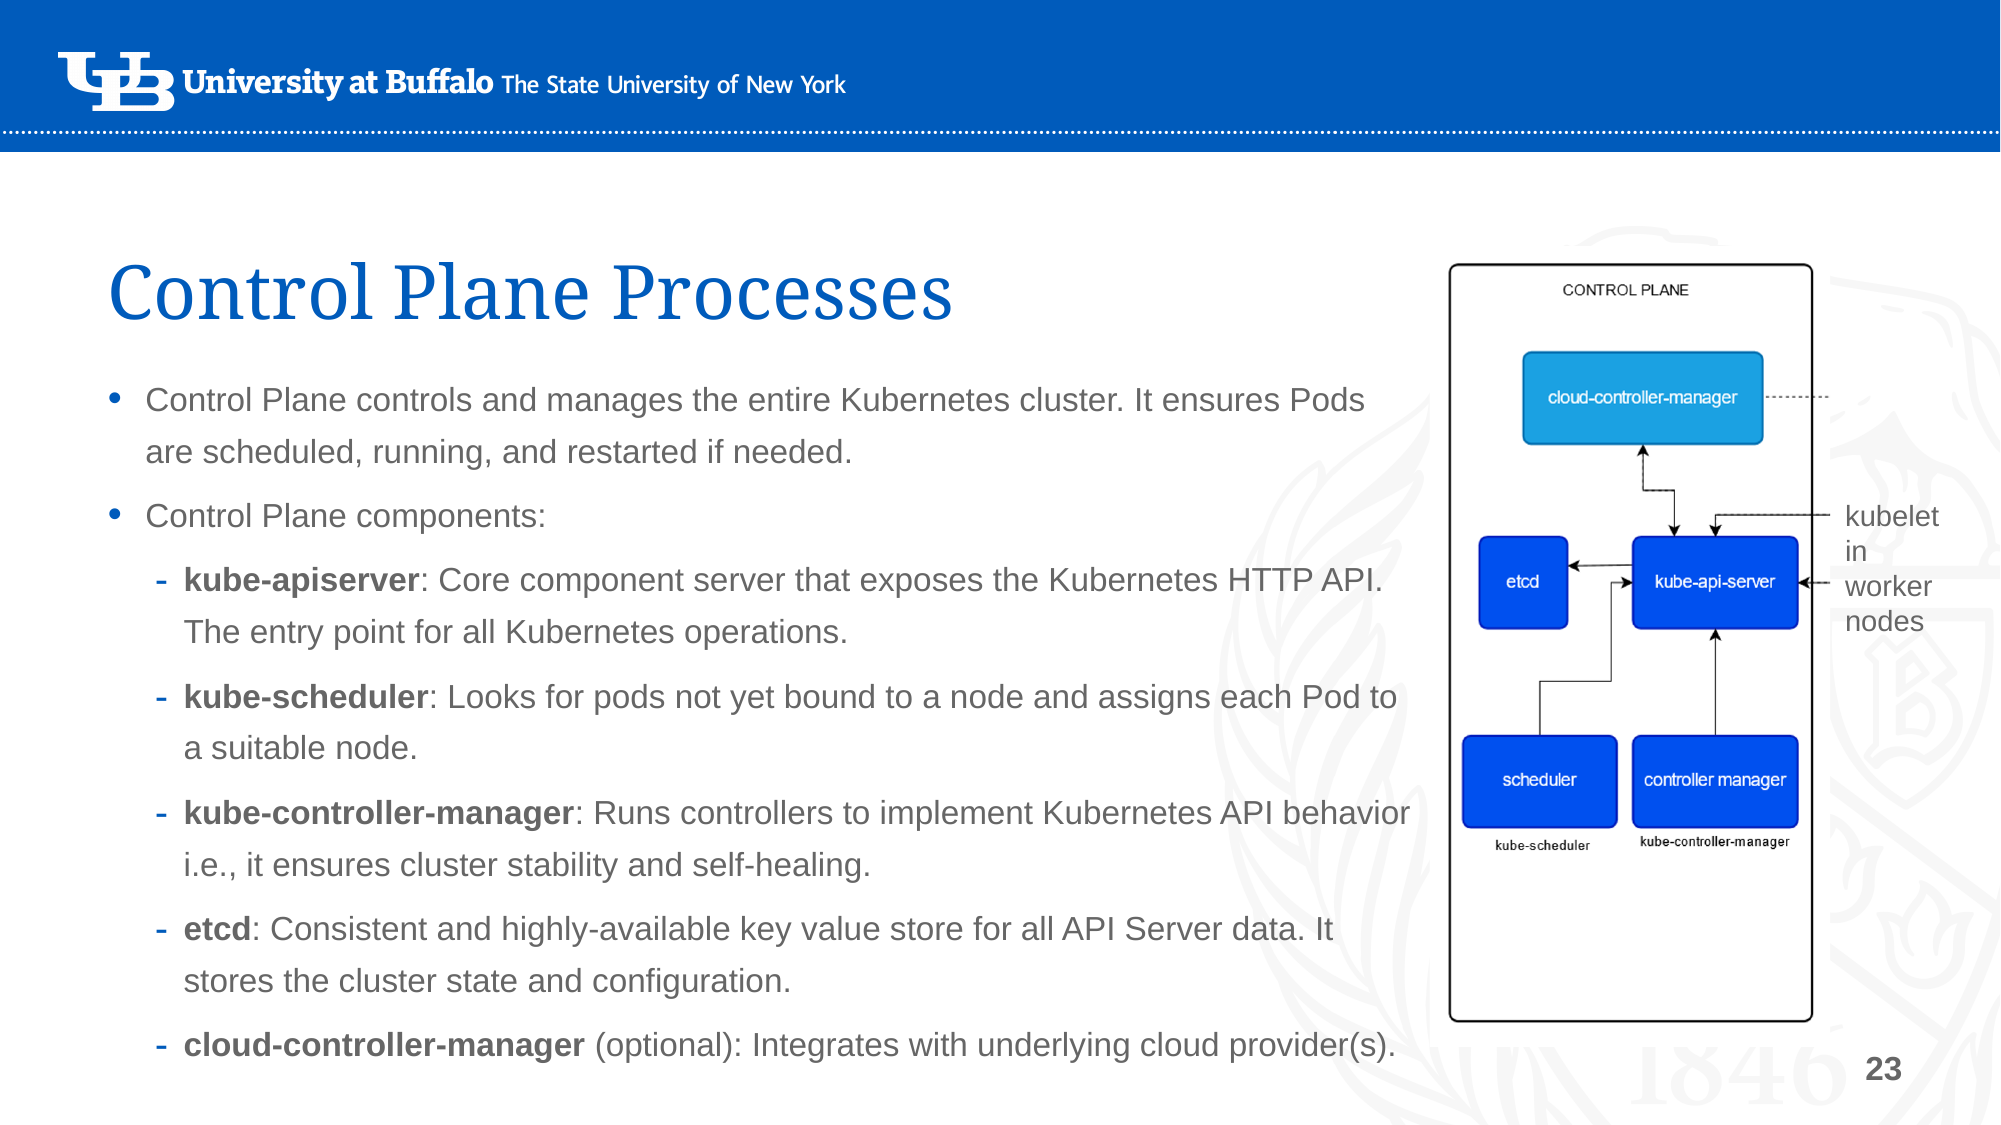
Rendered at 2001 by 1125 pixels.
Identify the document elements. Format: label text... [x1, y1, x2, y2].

footer 23 [1242, 1036, 1918, 1097]
text_box kubelet in worker nodes [1831, 489, 1966, 645]
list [1429, 245, 1831, 1047]
title Control Plane Processes [93, 246, 1234, 343]
picture [0, 0, 2001, 1125]
text_box Control Plane controls and manages the entire Kubernetes cluster. It ensures Pods are scheduled, running, and restarted if needed. Control Plane components: kube-apiserver: Core component server that exposes the Kubernetes HTTP API. The entry point for all Kubernetes operations. kube-scheduler: Looks for pods not yet bound to a node and assigns each Pod to a suitable node. kube-controller-manager: Runs controllers to implement Kubernetes API behavior i.e., it ensures cluster stability and self-healing. etcd: Consistent and highly-available key value store for all API Server data. It stores the cluster state and configuration. cloud-controller-manager (optional): Integrates with underlying cloud provider(s). [92, 358, 1429, 1010]
